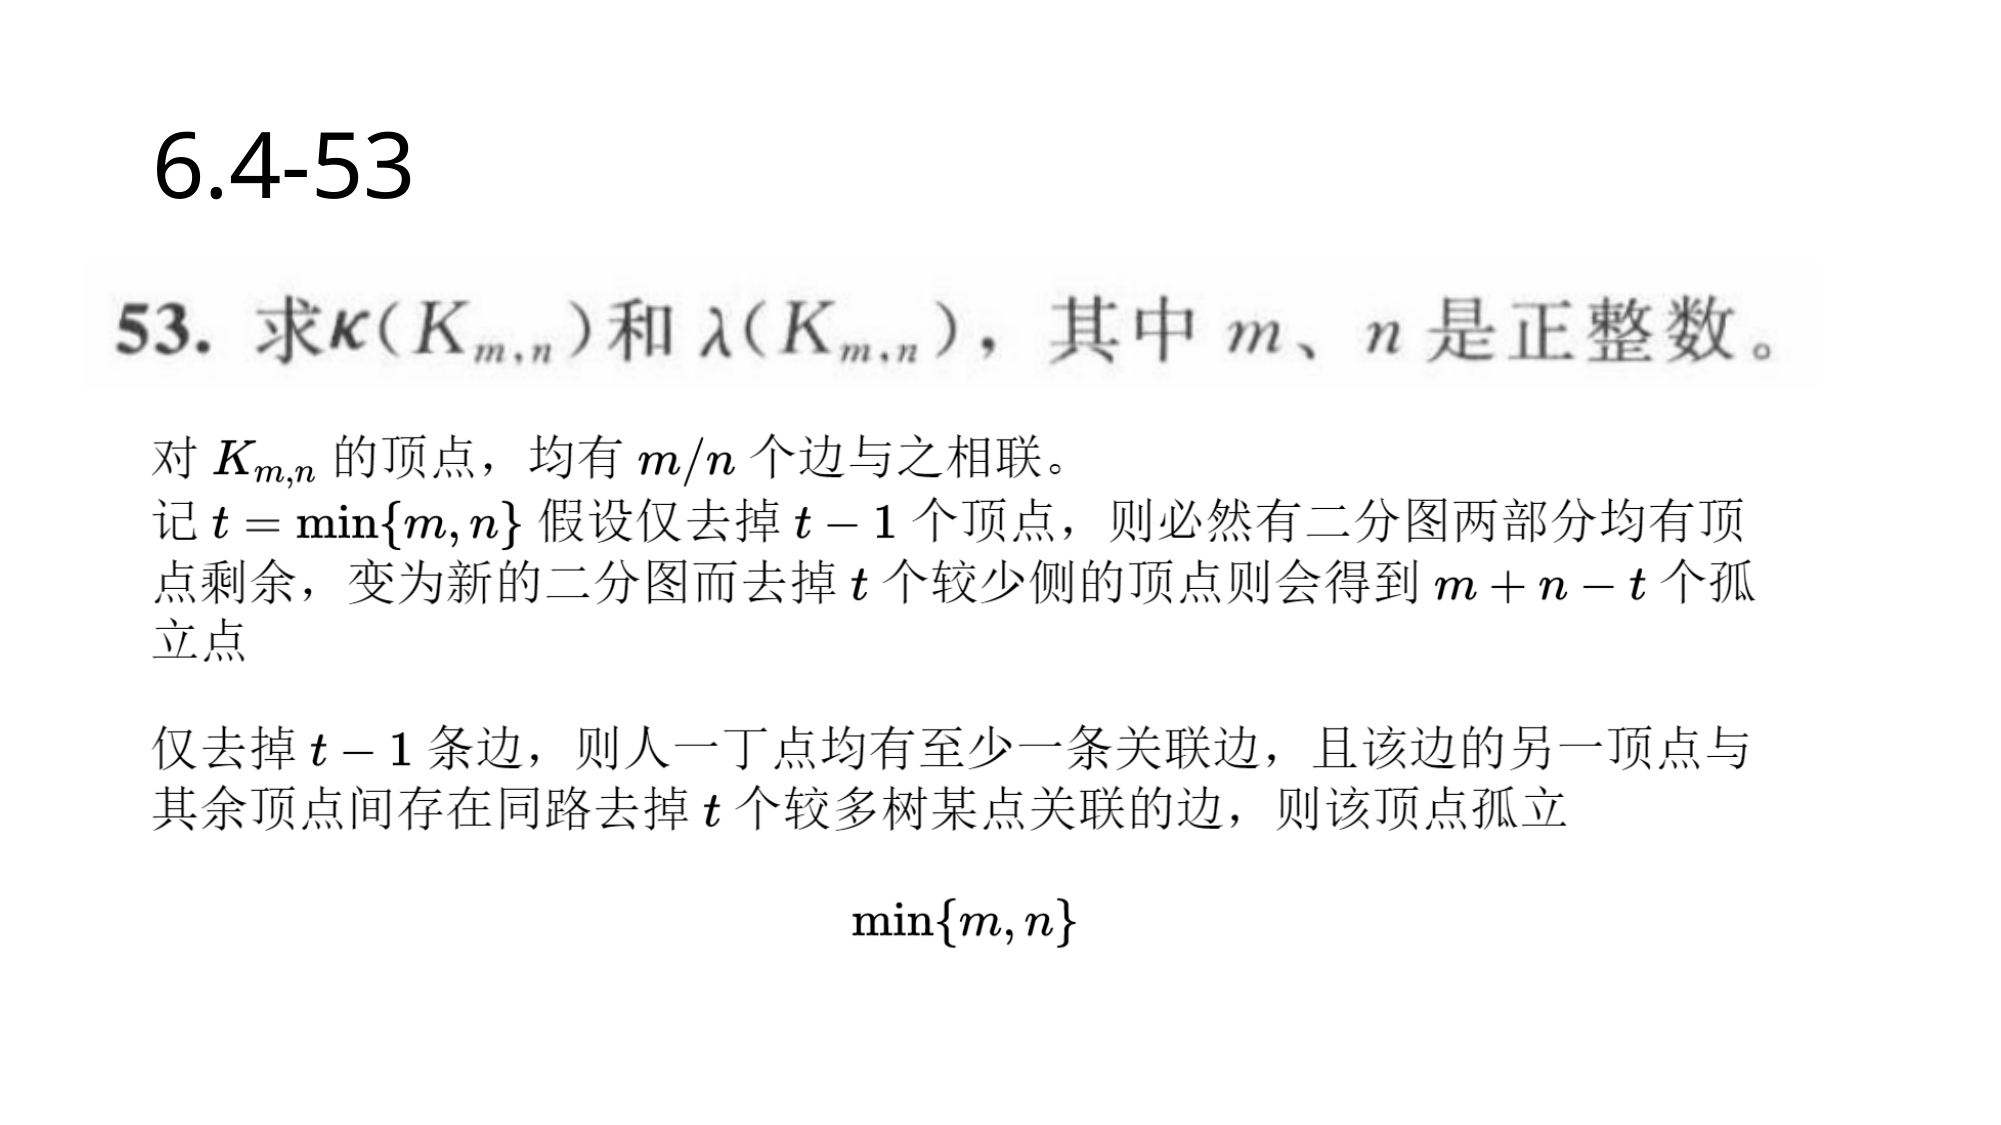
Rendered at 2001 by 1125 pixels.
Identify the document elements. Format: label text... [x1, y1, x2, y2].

picture [137, 424, 1778, 964]
title 6.4-53 [137, 59, 1863, 278]
picture [82, 262, 1819, 390]
